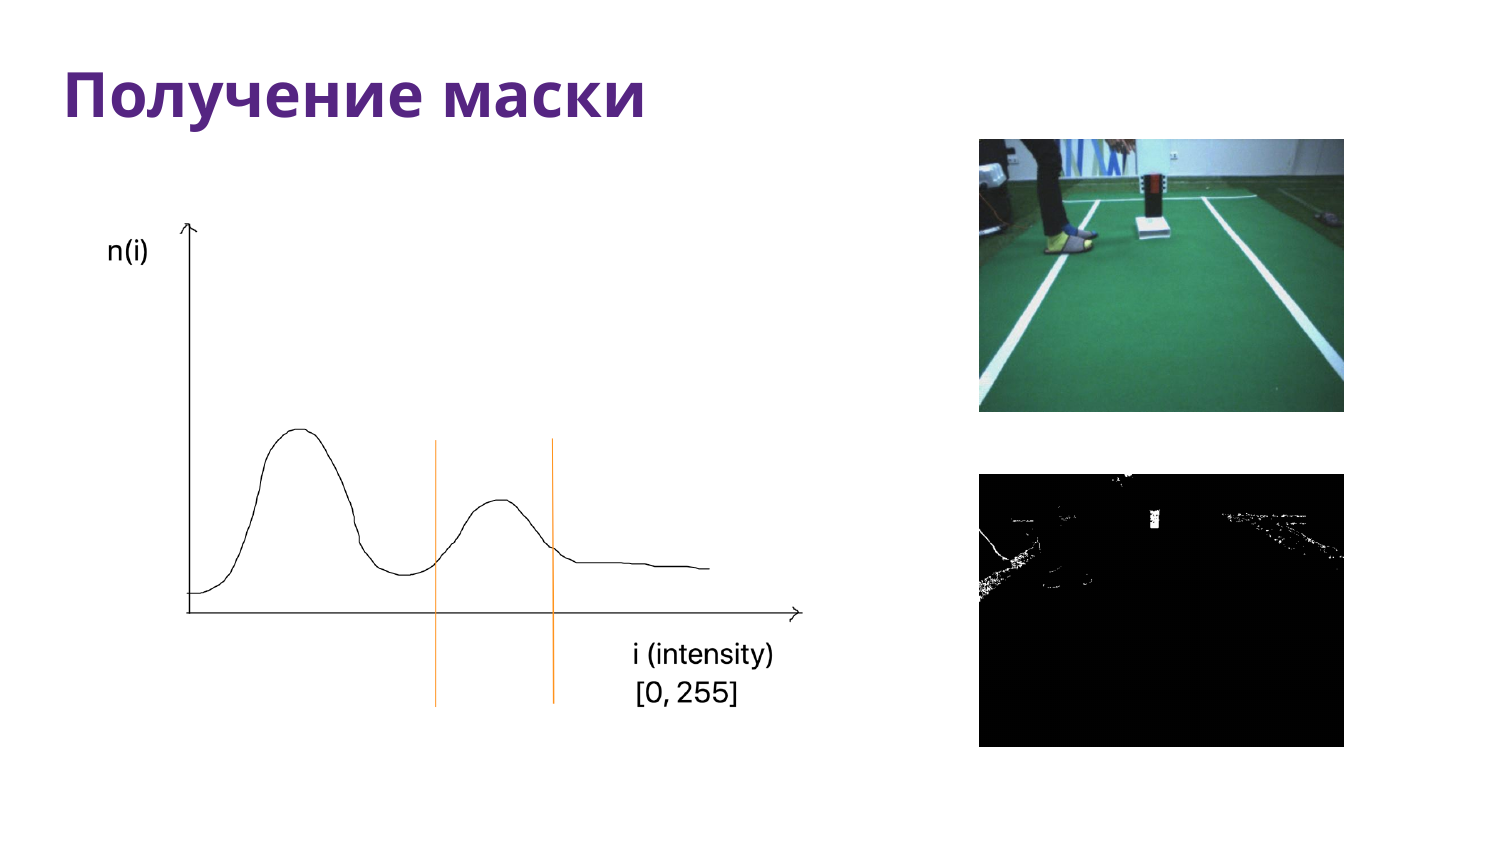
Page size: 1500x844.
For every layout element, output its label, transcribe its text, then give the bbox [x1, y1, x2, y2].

picture [95, 206, 834, 728]
picture [979, 138, 1344, 412]
text_box Получение маски [47, 48, 881, 146]
picture [979, 474, 1344, 747]
